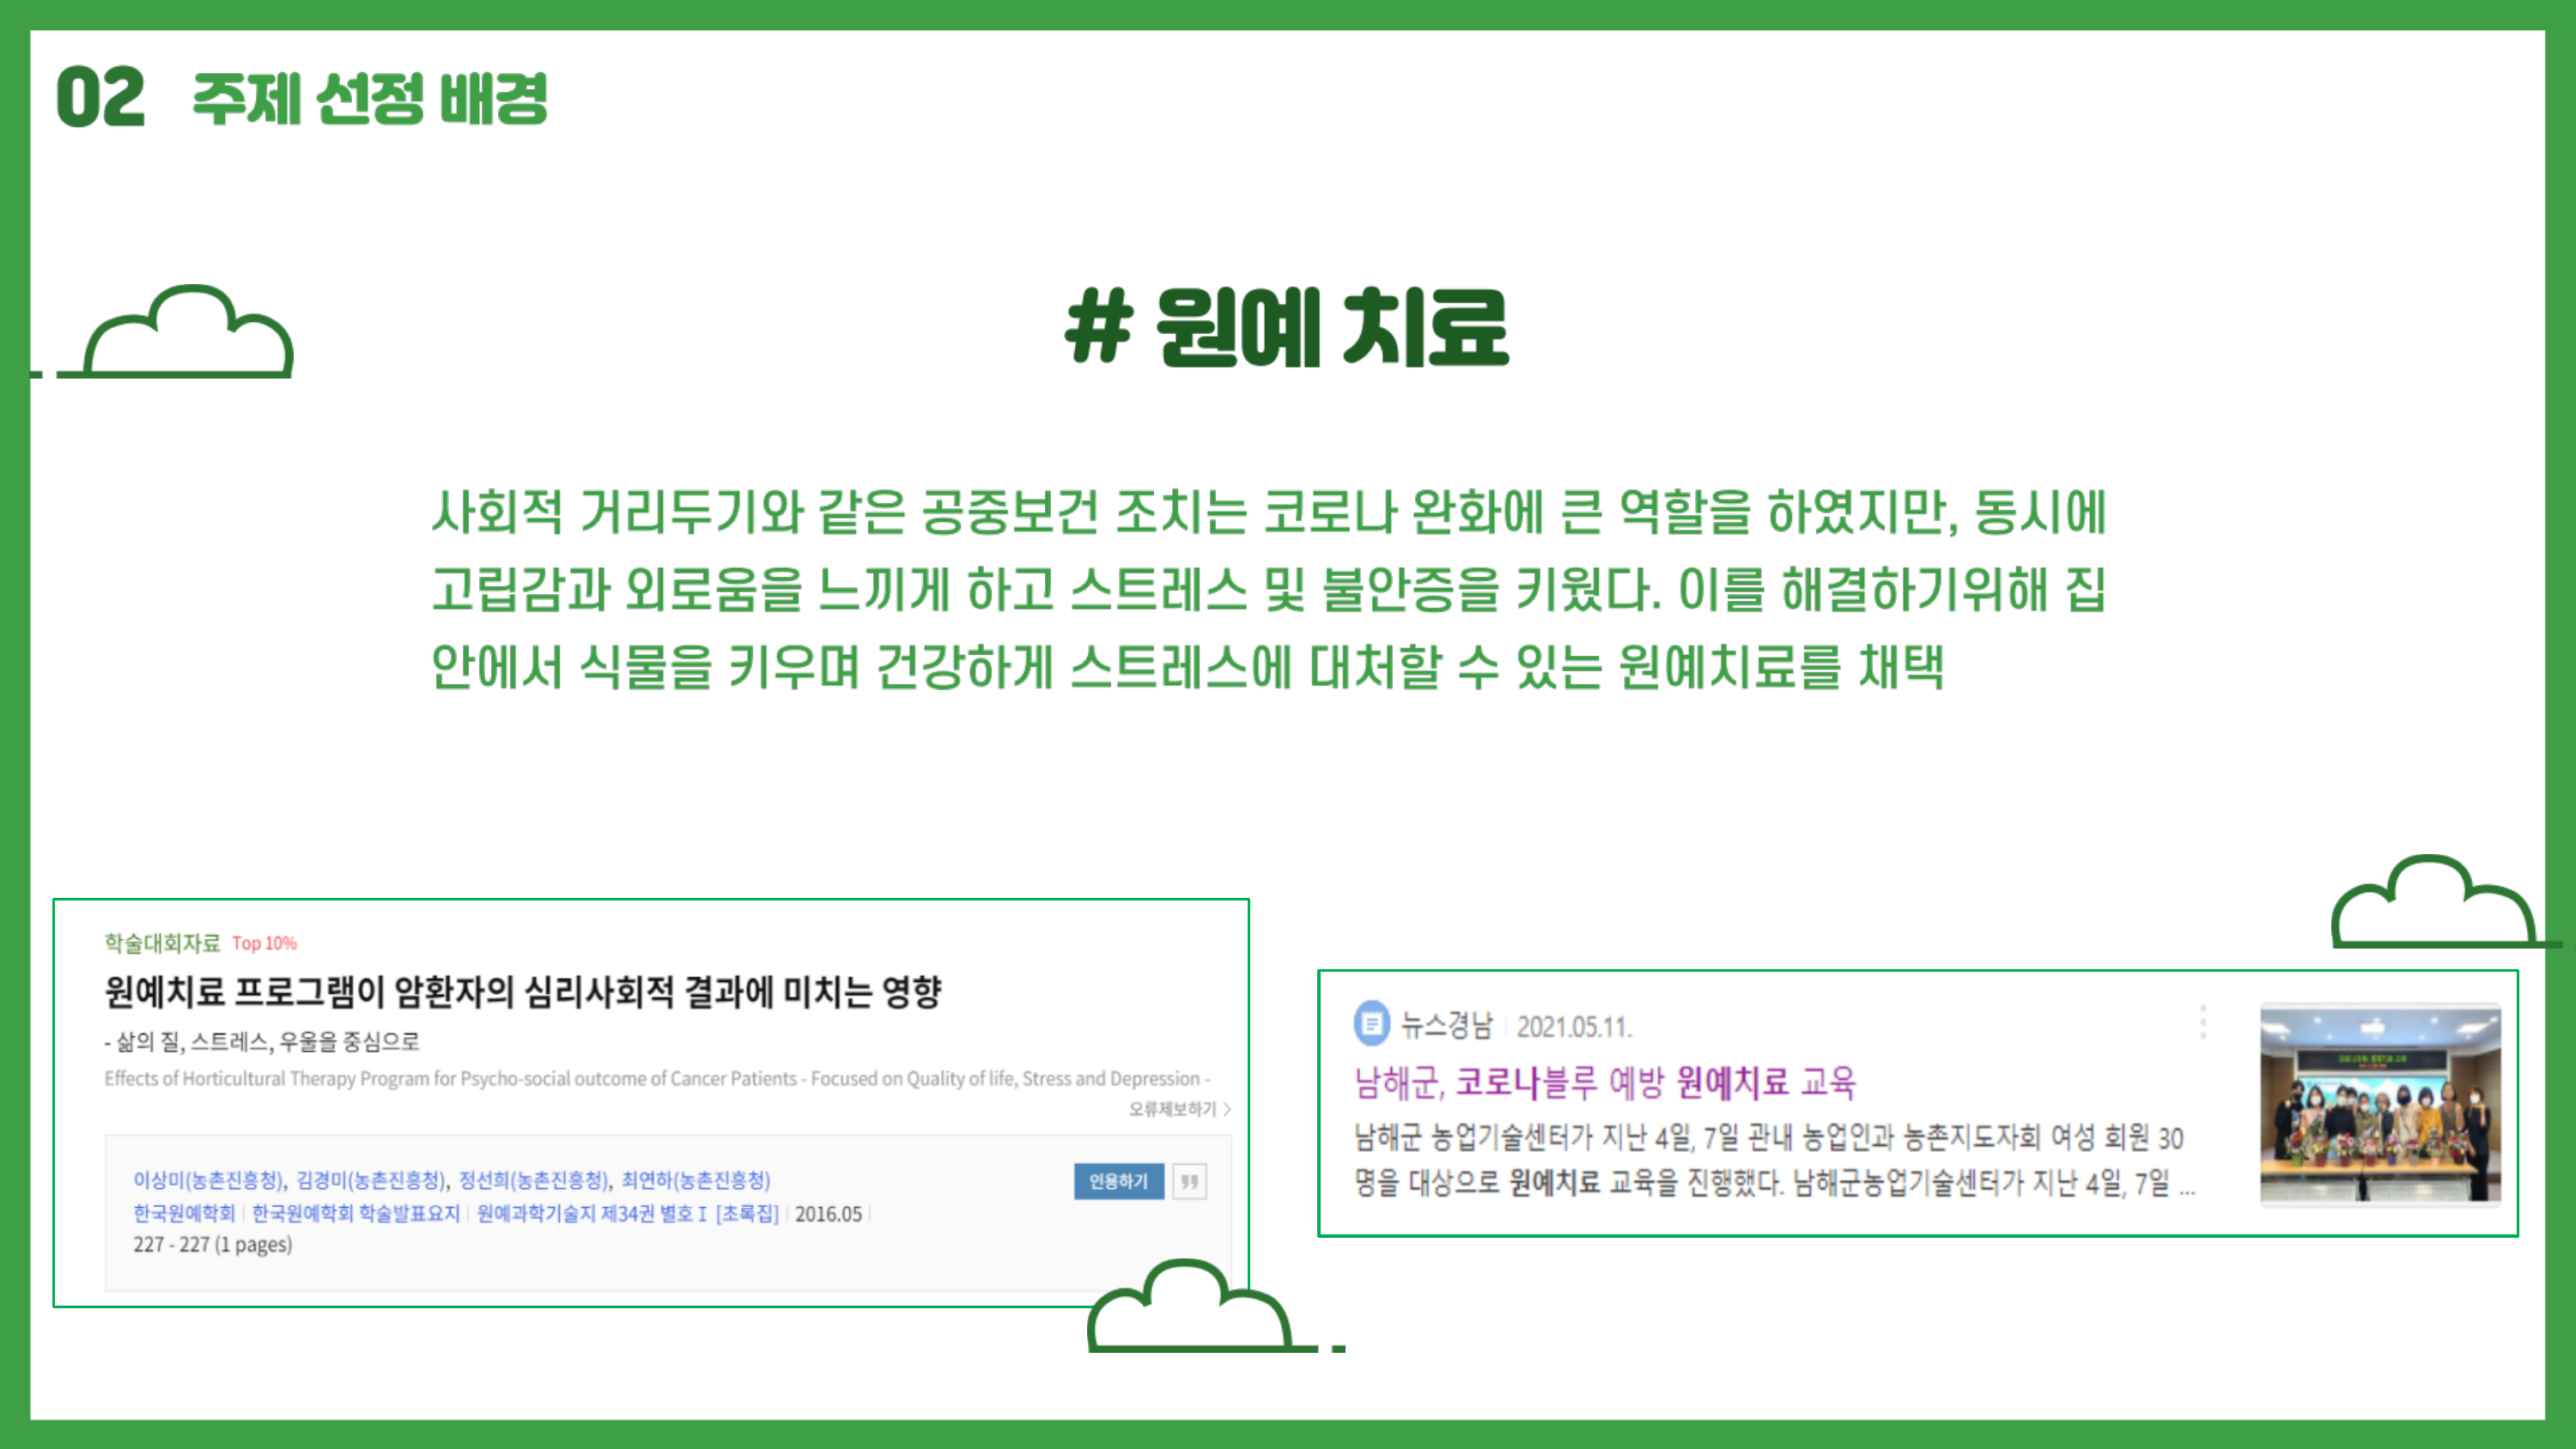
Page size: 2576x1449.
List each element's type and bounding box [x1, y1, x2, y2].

picture [184, 52, 575, 155]
text_box [1087, 1258, 1346, 1353]
picture [769, 255, 1551, 410]
text_box [0, 0, 2576, 1449]
picture [44, 34, 182, 169]
text_box [1320, 971, 2517, 1235]
text_box [2331, 853, 2576, 949]
text_box [55, 900, 1249, 1307]
text_box [29, 283, 294, 379]
picture [422, 469, 2133, 729]
